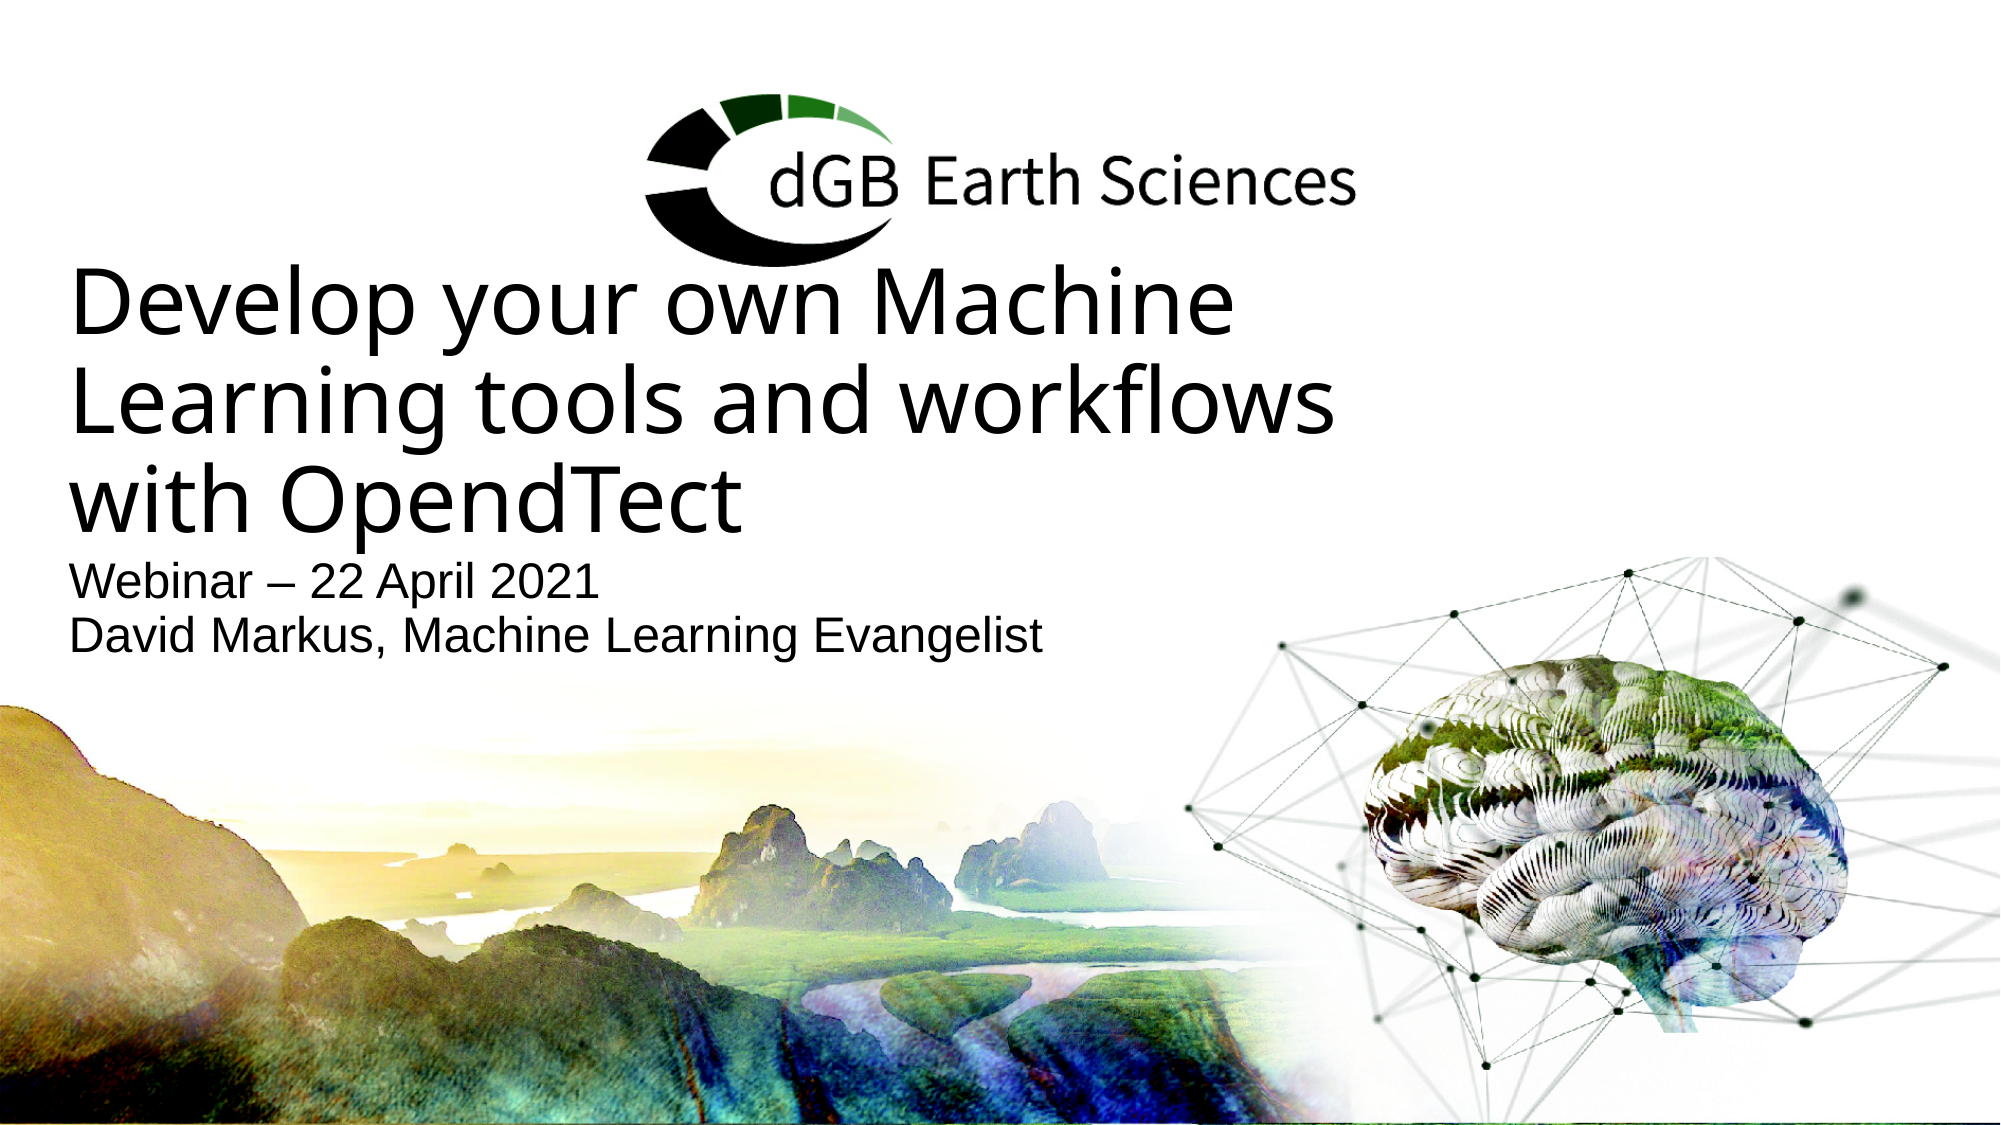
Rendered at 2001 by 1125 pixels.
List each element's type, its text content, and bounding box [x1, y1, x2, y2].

subtitle Webinar – 22 April 2021 David Markus, Machine Learning Evangelist [53, 547, 1342, 705]
picture [0, 0, 2001, 1125]
title Develop your own Machine Learning tools and workflows with OpendTect [53, 293, 1554, 515]
